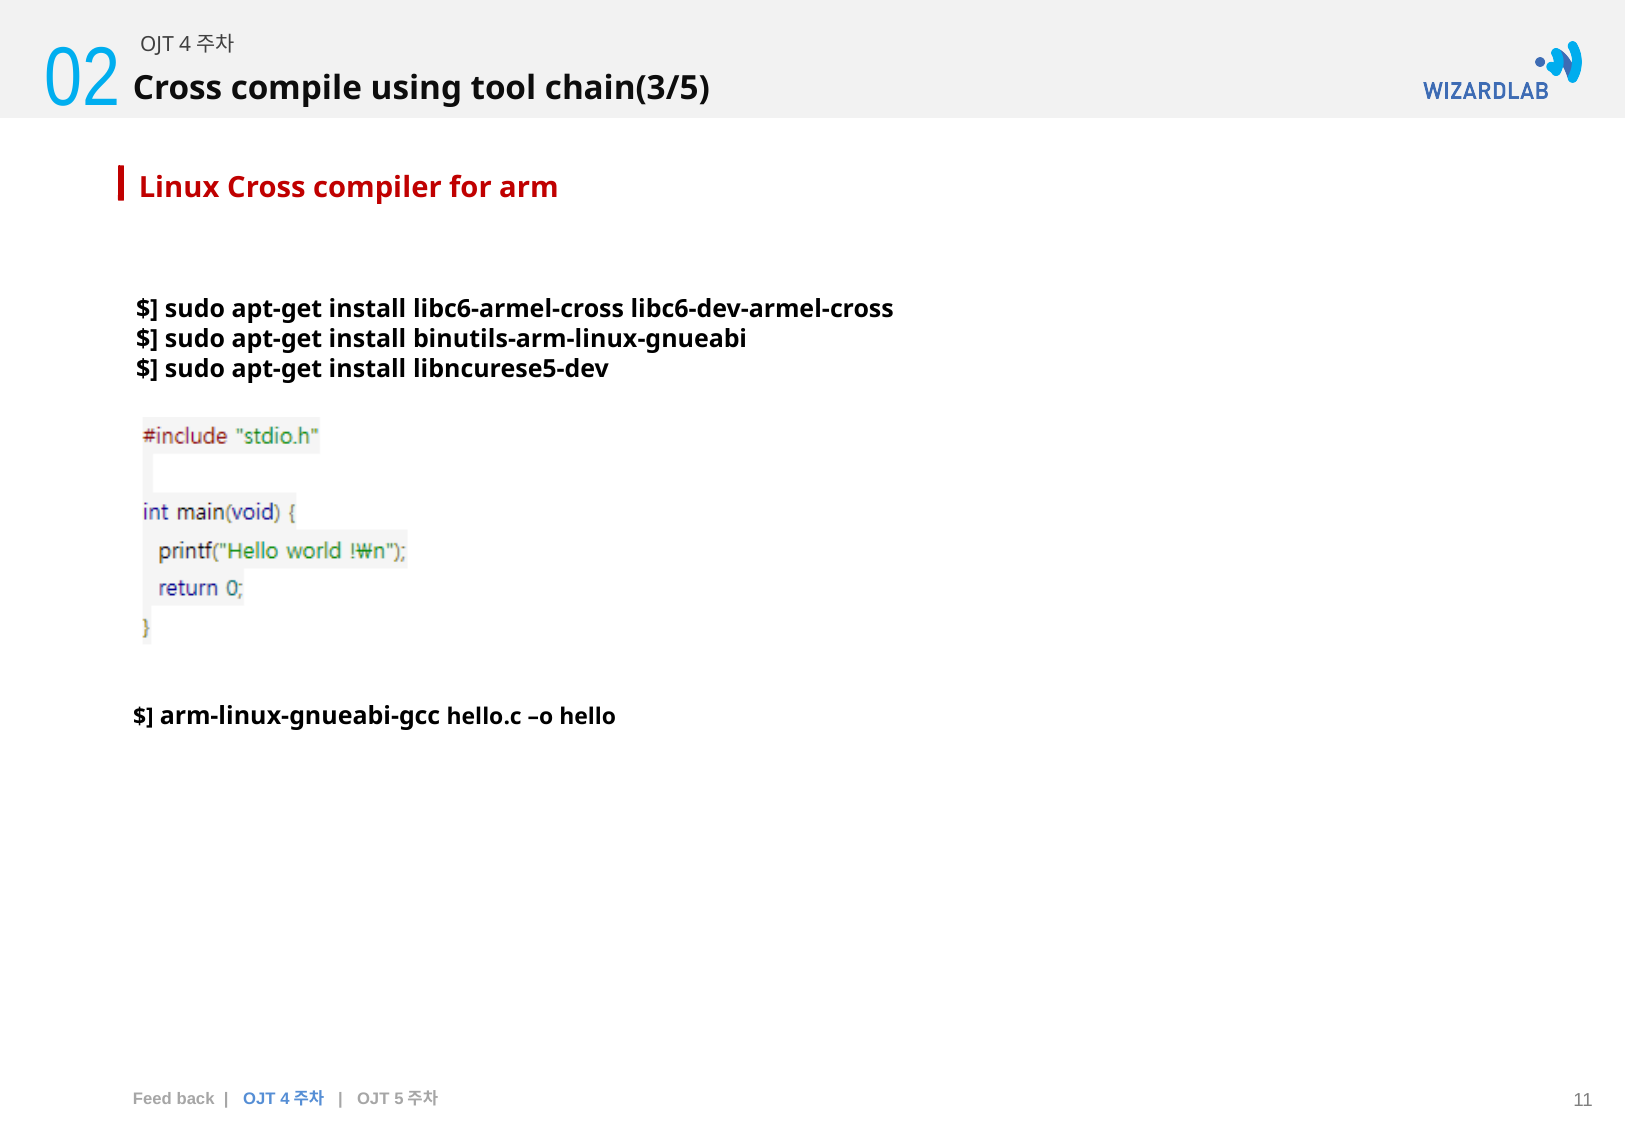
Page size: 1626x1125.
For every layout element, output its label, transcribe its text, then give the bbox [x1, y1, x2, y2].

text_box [117, 165, 597, 210]
picture [1576, 41, 1582, 52]
text_box Feed back | OJT 4주차 | OJT 5주차 [118, 1080, 1625, 1116]
picture [1577, 72, 1582, 83]
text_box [29, 11, 1005, 134]
text_box $] arm-linux-gnueabi-gcc hello.c –o hello [118, 692, 632, 737]
picture [133, 416, 418, 648]
text_box $] sudo apt-get install libc6-armel-cross libc6-dev-armel-cross $] sudo apt-get install binutils-arm-linux-gnueabi $] sudo apt-get install libncurese5-dev [121, 285, 911, 390]
picture [1423, 41, 1571, 99]
